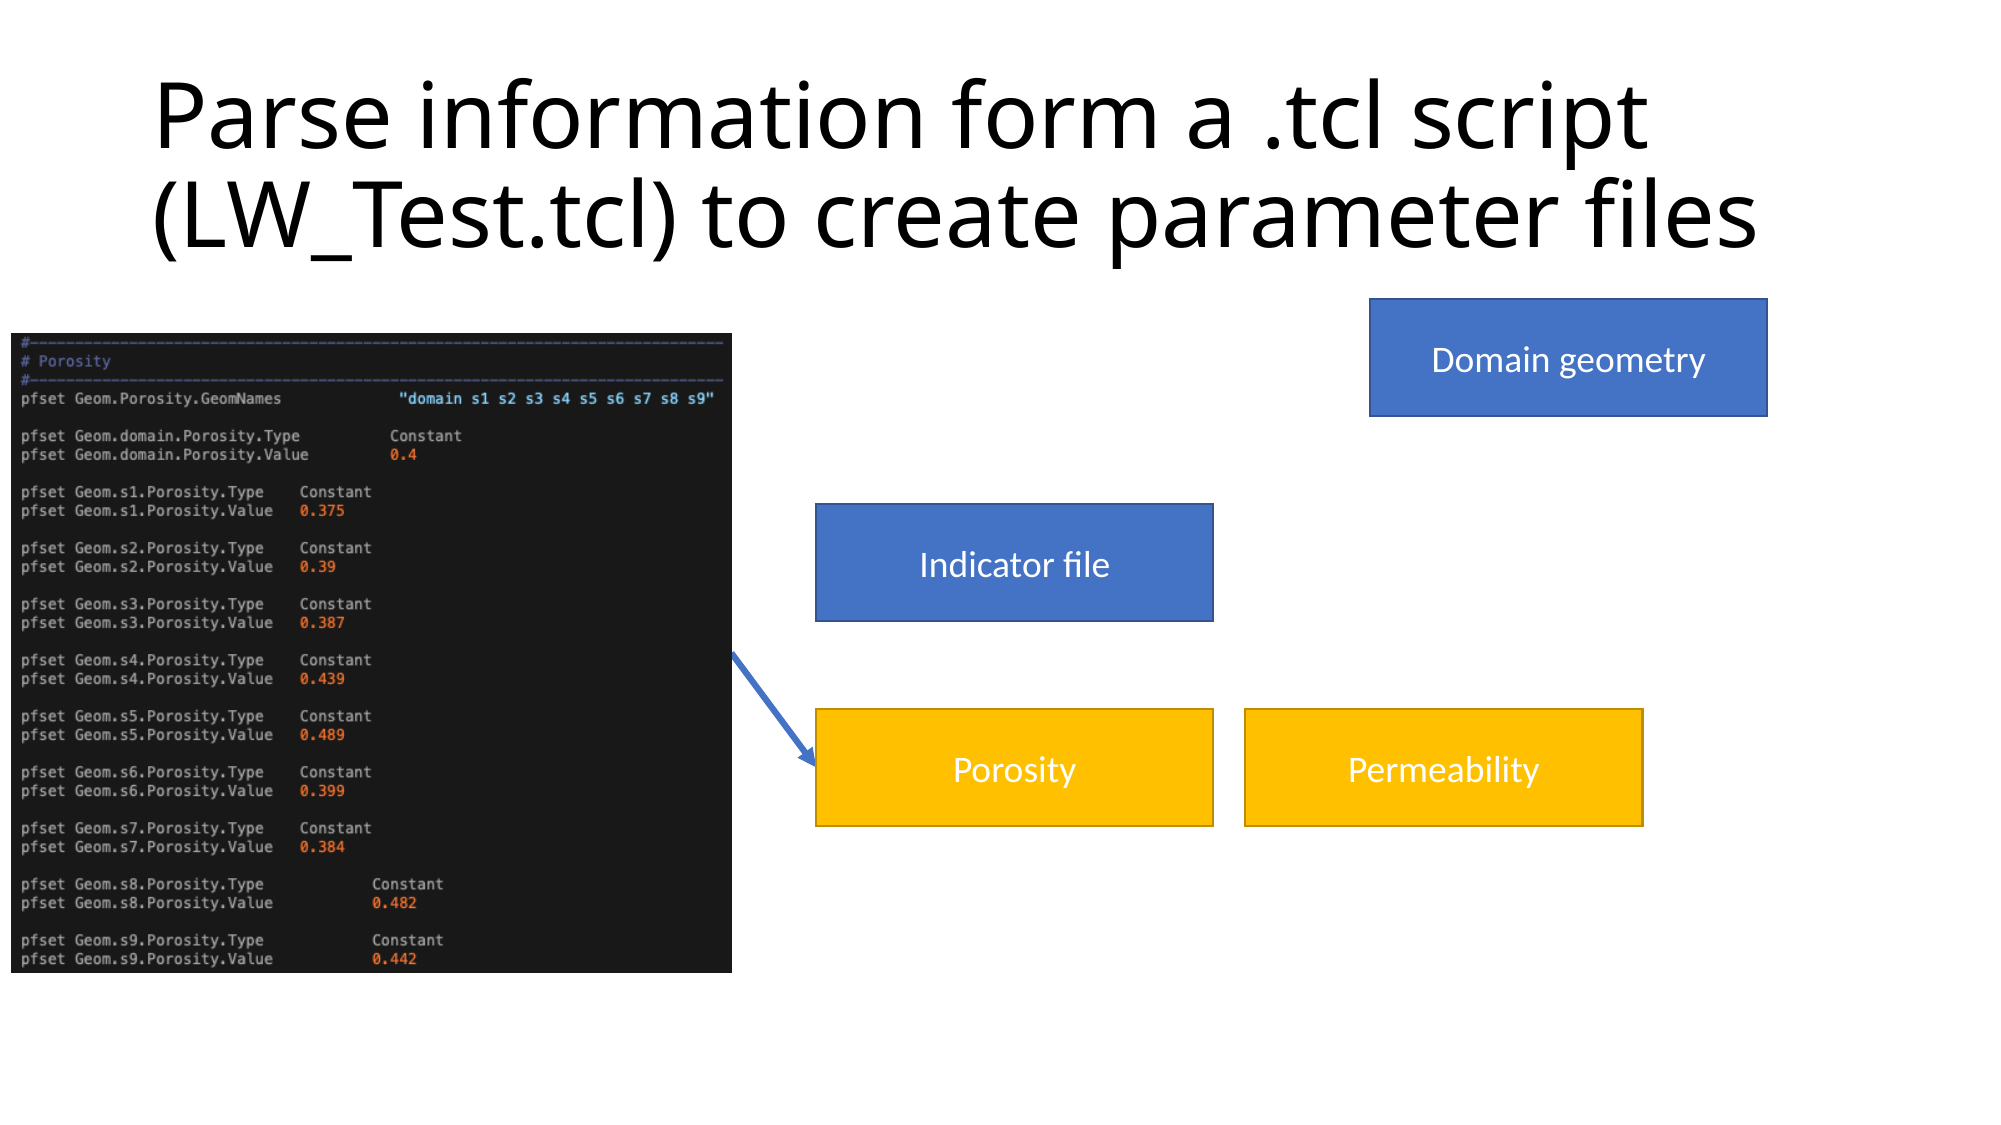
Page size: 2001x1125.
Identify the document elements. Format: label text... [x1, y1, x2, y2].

text_box Indicator file [815, 503, 1214, 622]
text_box Domain geometry [1369, 298, 1768, 417]
text_box Porosity [815, 708, 1214, 827]
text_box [732, 652, 817, 768]
picture [11, 333, 732, 973]
text_box Permeability [1244, 708, 1644, 827]
title Parse information form a .tcl script (LW_Test.tcl) to create parameter files [137, 59, 1863, 278]
